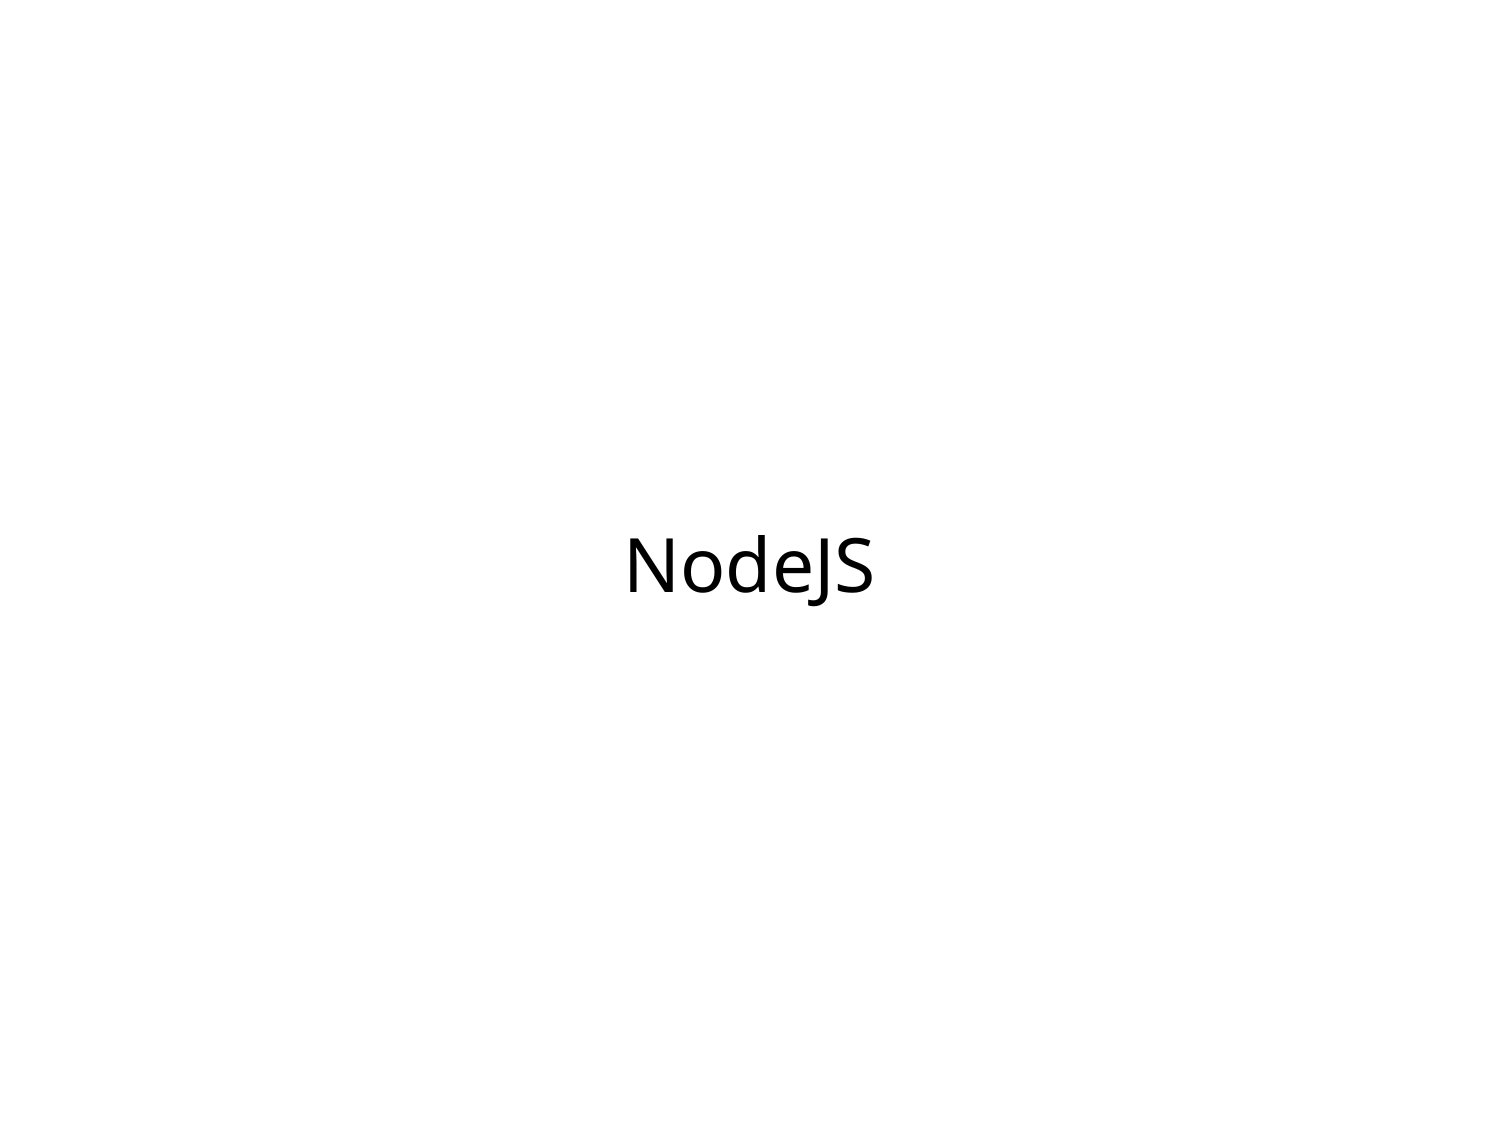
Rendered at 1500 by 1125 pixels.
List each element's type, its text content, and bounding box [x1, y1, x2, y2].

text_box NodeJS [51, 470, 1449, 655]
